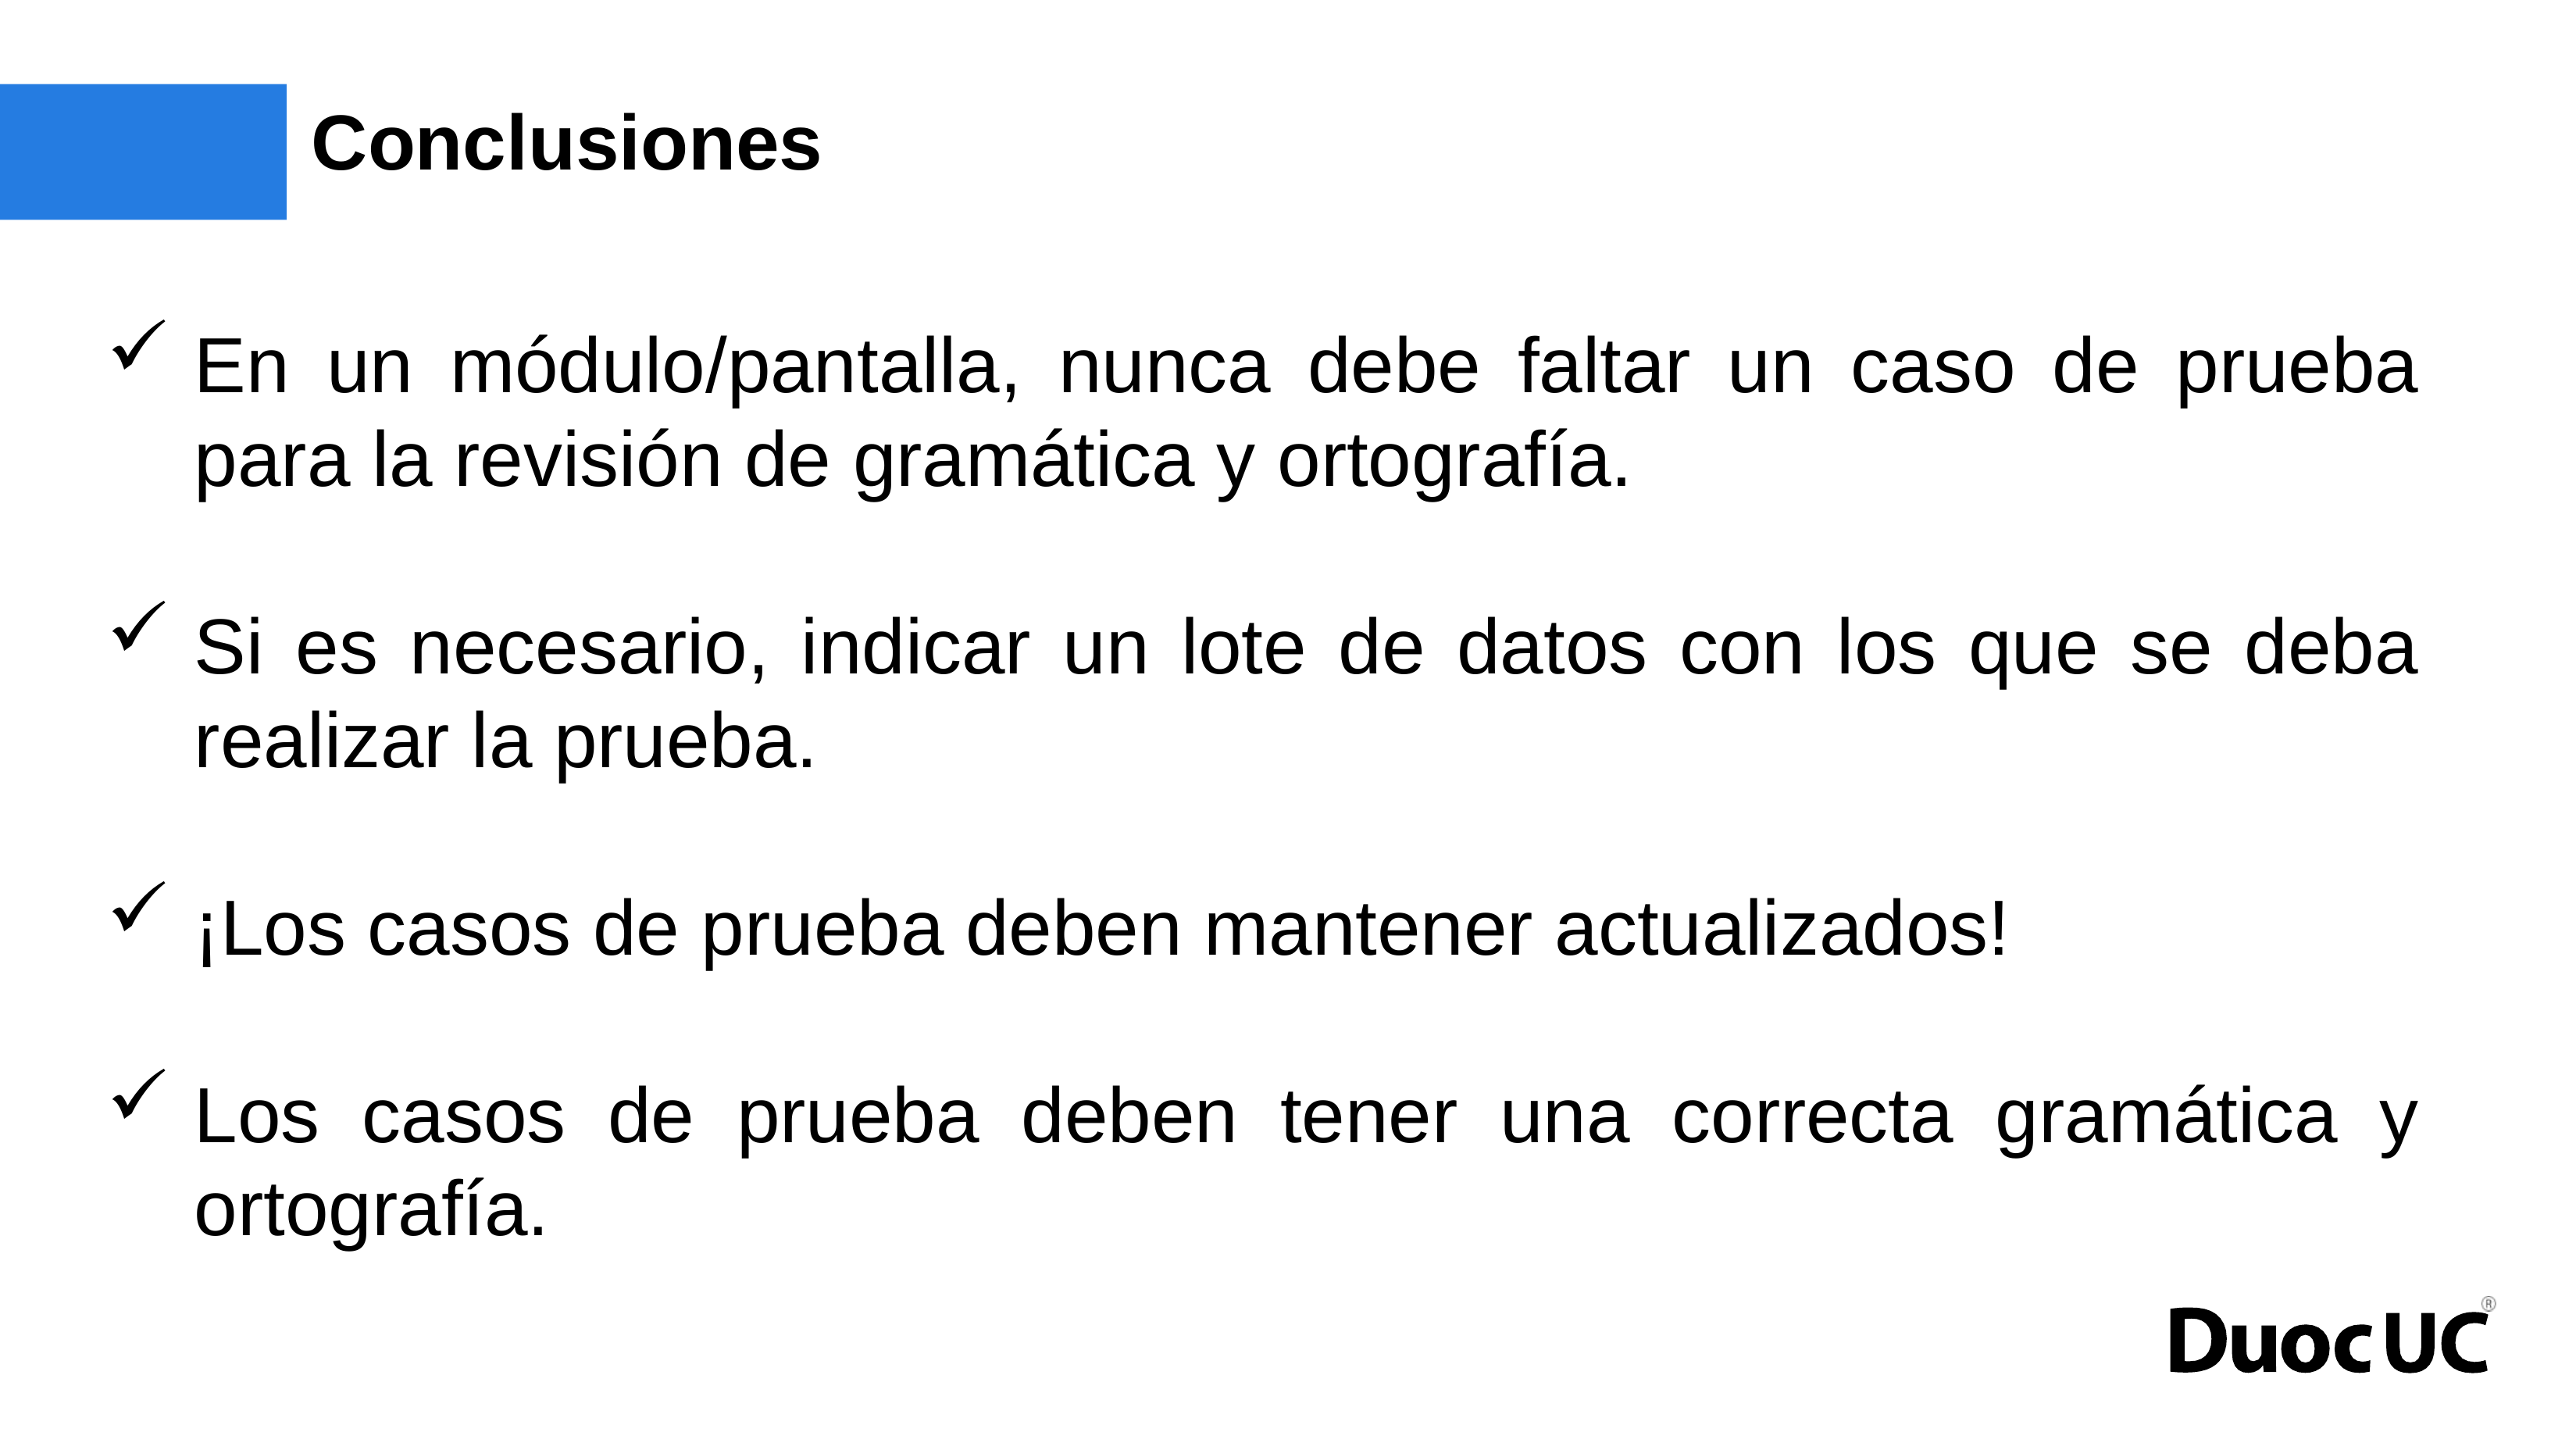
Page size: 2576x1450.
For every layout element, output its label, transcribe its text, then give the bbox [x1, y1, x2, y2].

picture [2481, 1296, 2496, 1312]
text_box En un módulo/pantalla, nunca debe faltar un caso de prueba para la revisión de gramática y ortografía. Si es necesario, indicar un lote de datos con los que se deba realizar la prueba. ¡Los casos de prueba deben mantener actualizados! Los casos de prueba deben tener una correcta gramática y ortografía. [106, 314, 2421, 1408]
title Conclusiones [311, 91, 2489, 187]
